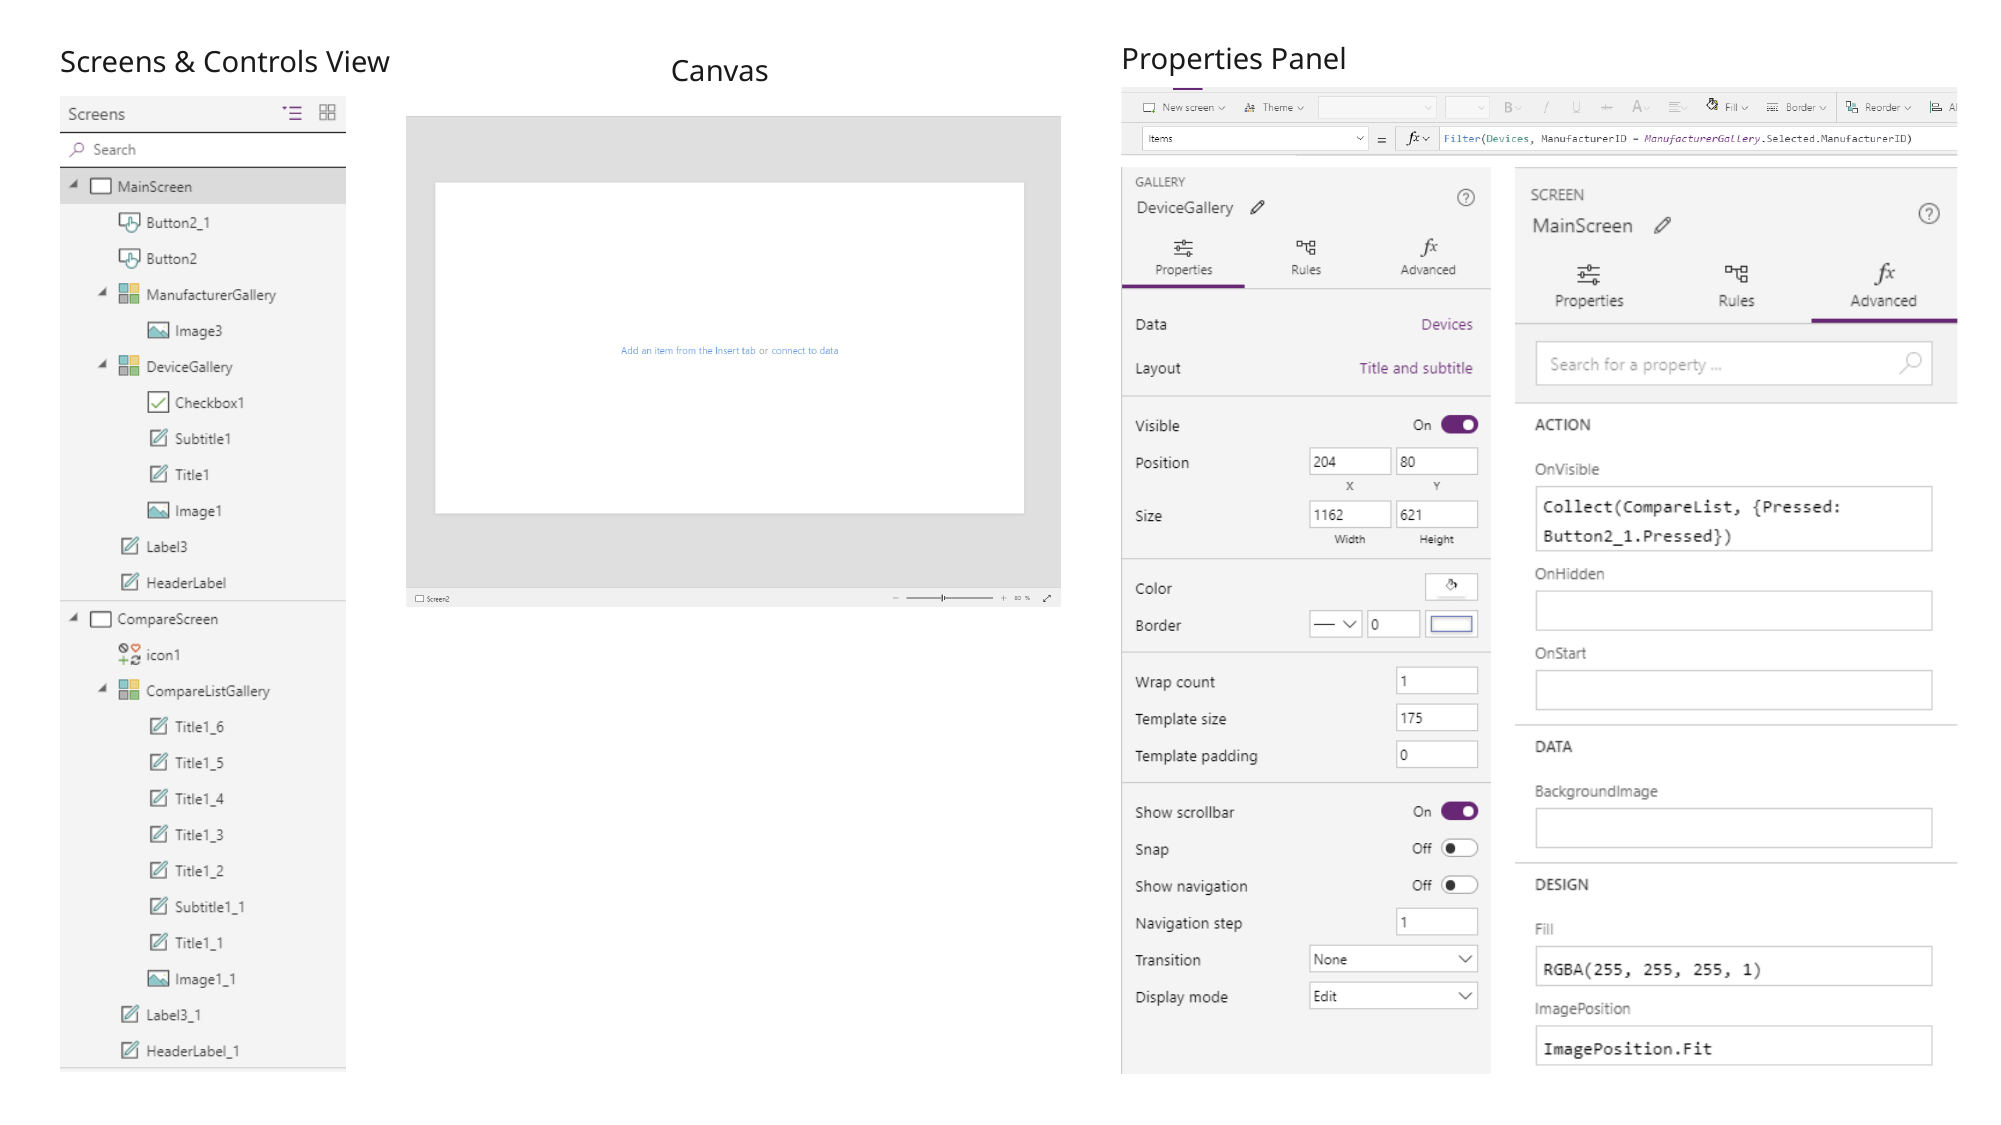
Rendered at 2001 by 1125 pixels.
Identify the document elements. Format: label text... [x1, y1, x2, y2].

text_box Canvas [544, 52, 896, 88]
picture [1121, 167, 1491, 1074]
text_box Properties Panel [1121, 40, 1537, 76]
picture [406, 116, 1061, 607]
text_box Screens & Controls View [60, 43, 412, 79]
picture [59, 96, 346, 1072]
picture [1121, 87, 1958, 156]
picture [1514, 167, 1958, 1074]
